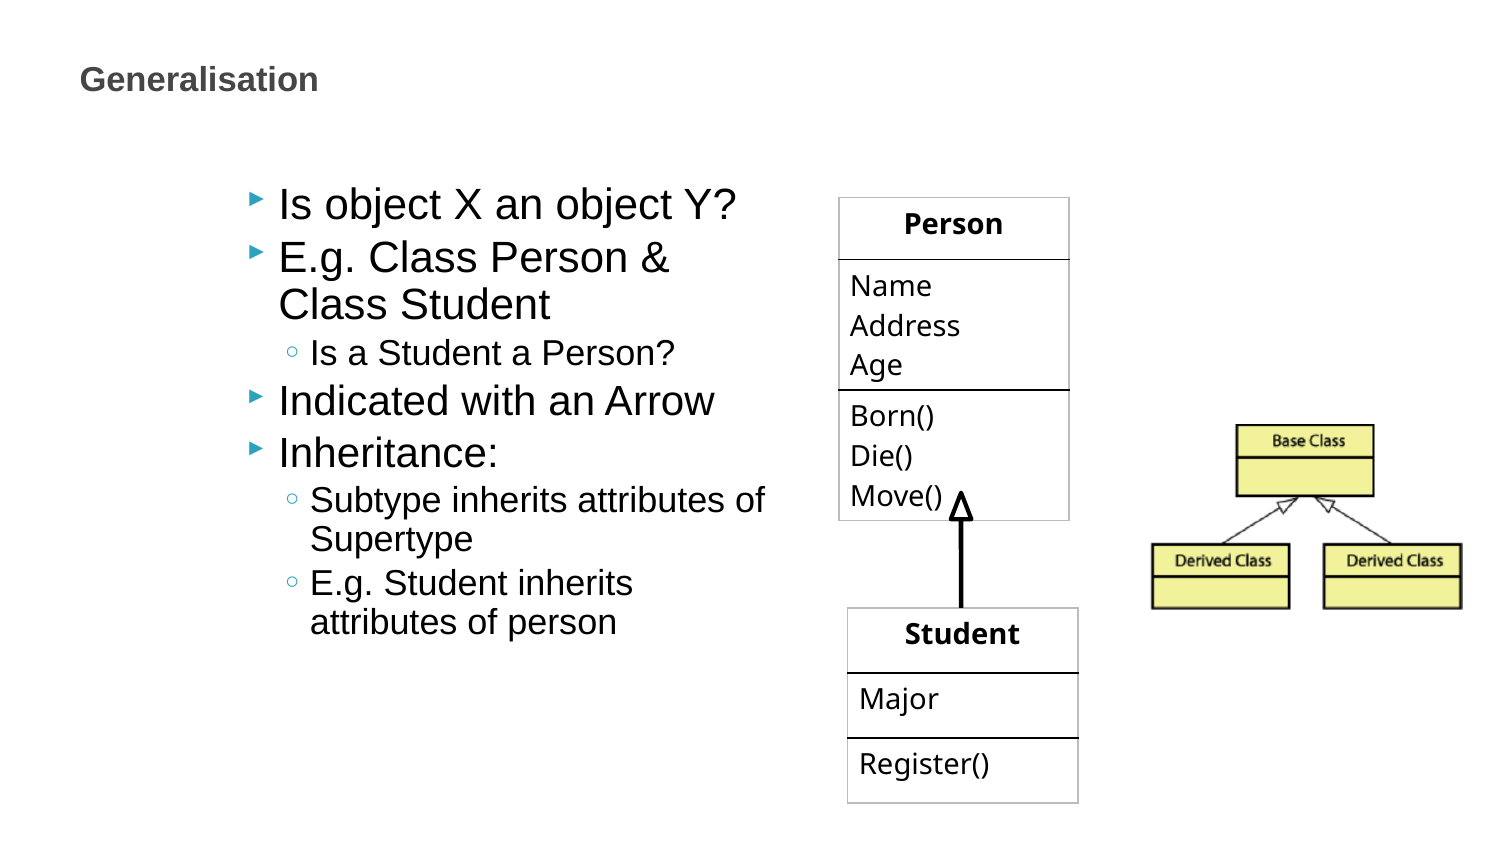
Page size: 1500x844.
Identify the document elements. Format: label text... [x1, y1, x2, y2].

picture [1112, 411, 1497, 628]
table_header Person [840, 198, 1068, 259]
table_cell Major [848, 674, 1077, 737]
table_cell Name Address Age [840, 260, 1068, 389]
table_header Student [848, 609, 1077, 672]
title Generalisation [64, 49, 1022, 106]
table_cell Register() [848, 739, 1077, 802]
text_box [950, 492, 972, 609]
list Is object X an object Y? E.g. Class Person & Class Student Is a Student a Person? Indicated with an Arrow Inheritance: Subtype inherits attributes of Supertype E.g. Student inherits attributes of person [218, 173, 795, 750]
table_cell Born() Die() Move() [840, 391, 1068, 520]
